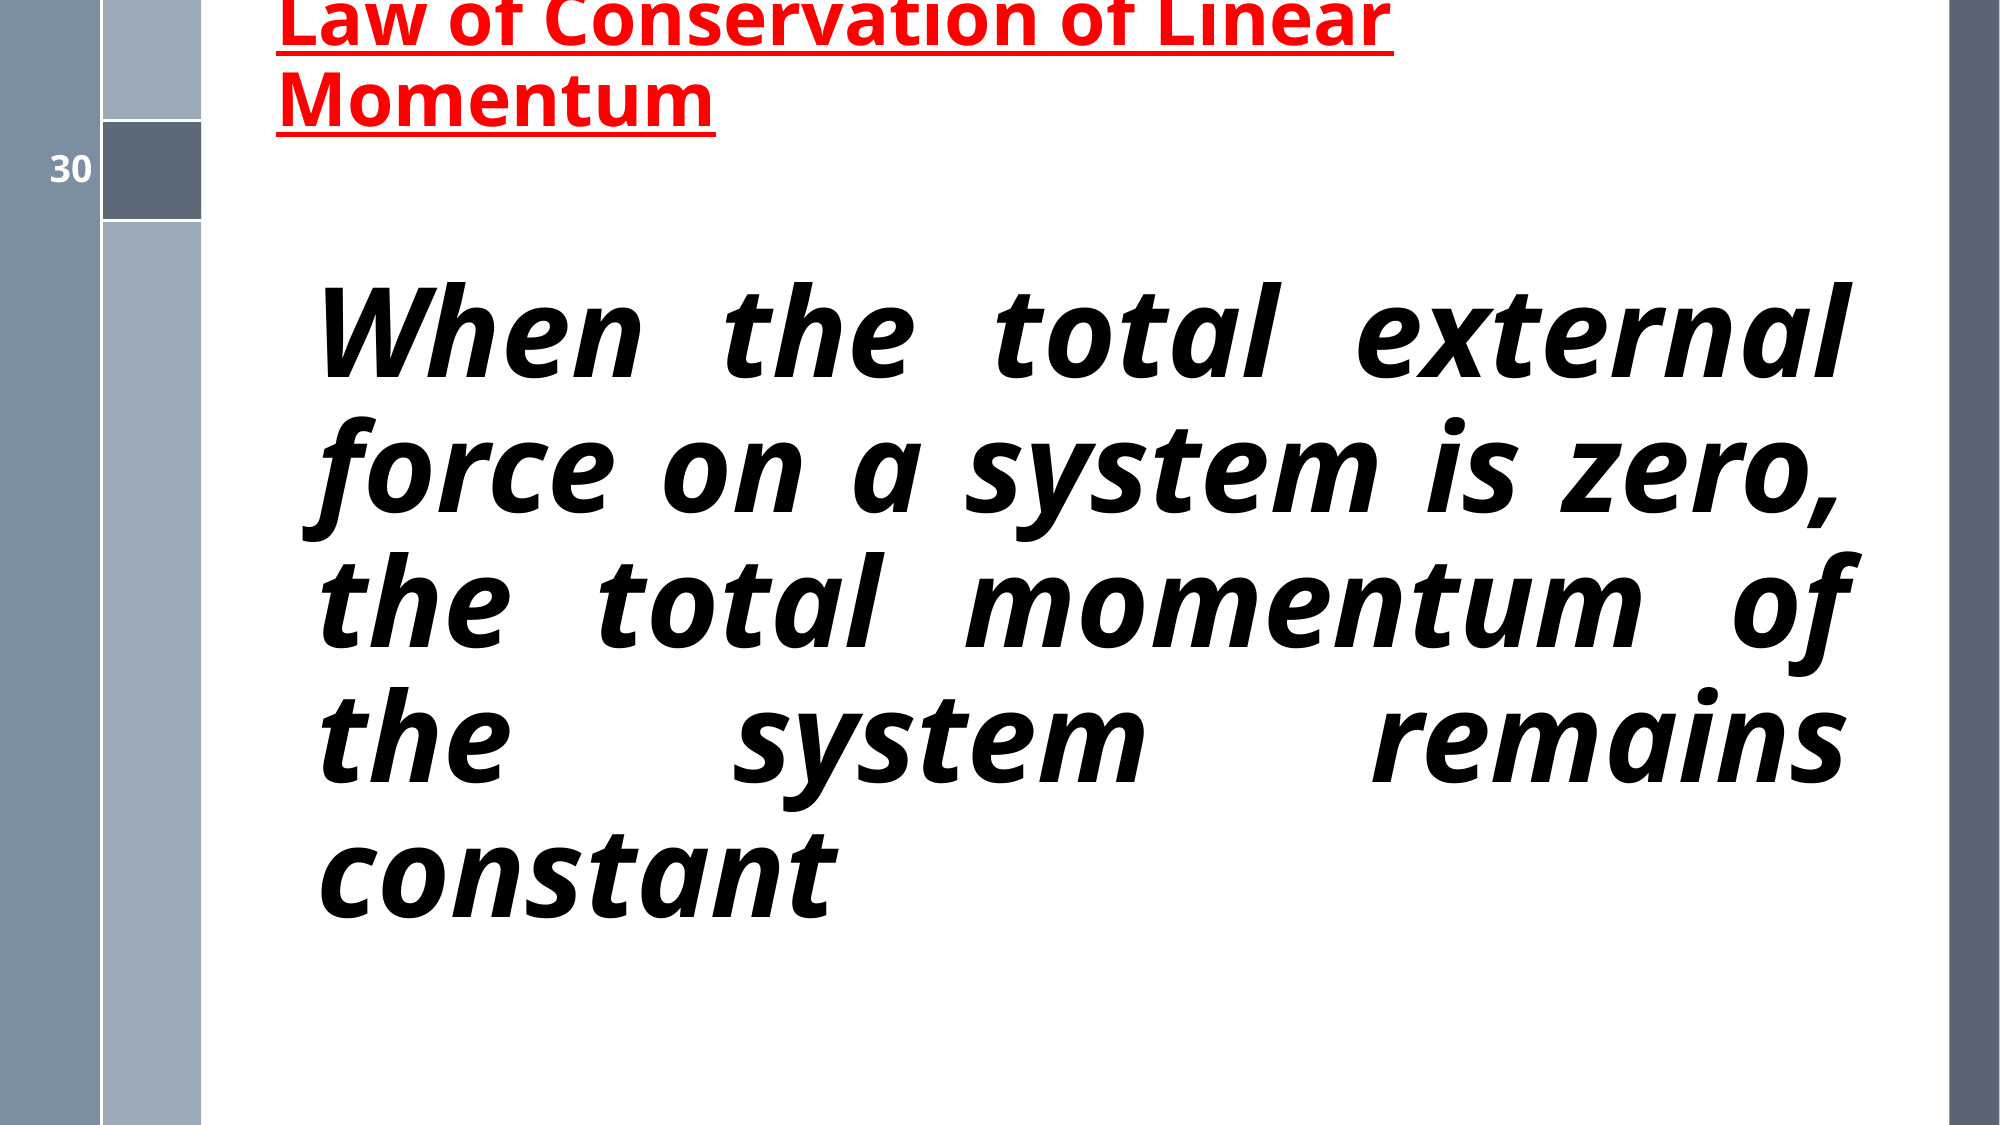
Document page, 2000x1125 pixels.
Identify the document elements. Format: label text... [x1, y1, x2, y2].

title Law of Conservation of Linear Momentum [261, 29, 1867, 150]
list When the total external force on a system is zero, the total momentum of the system remains constant [261, 262, 1867, 1013]
